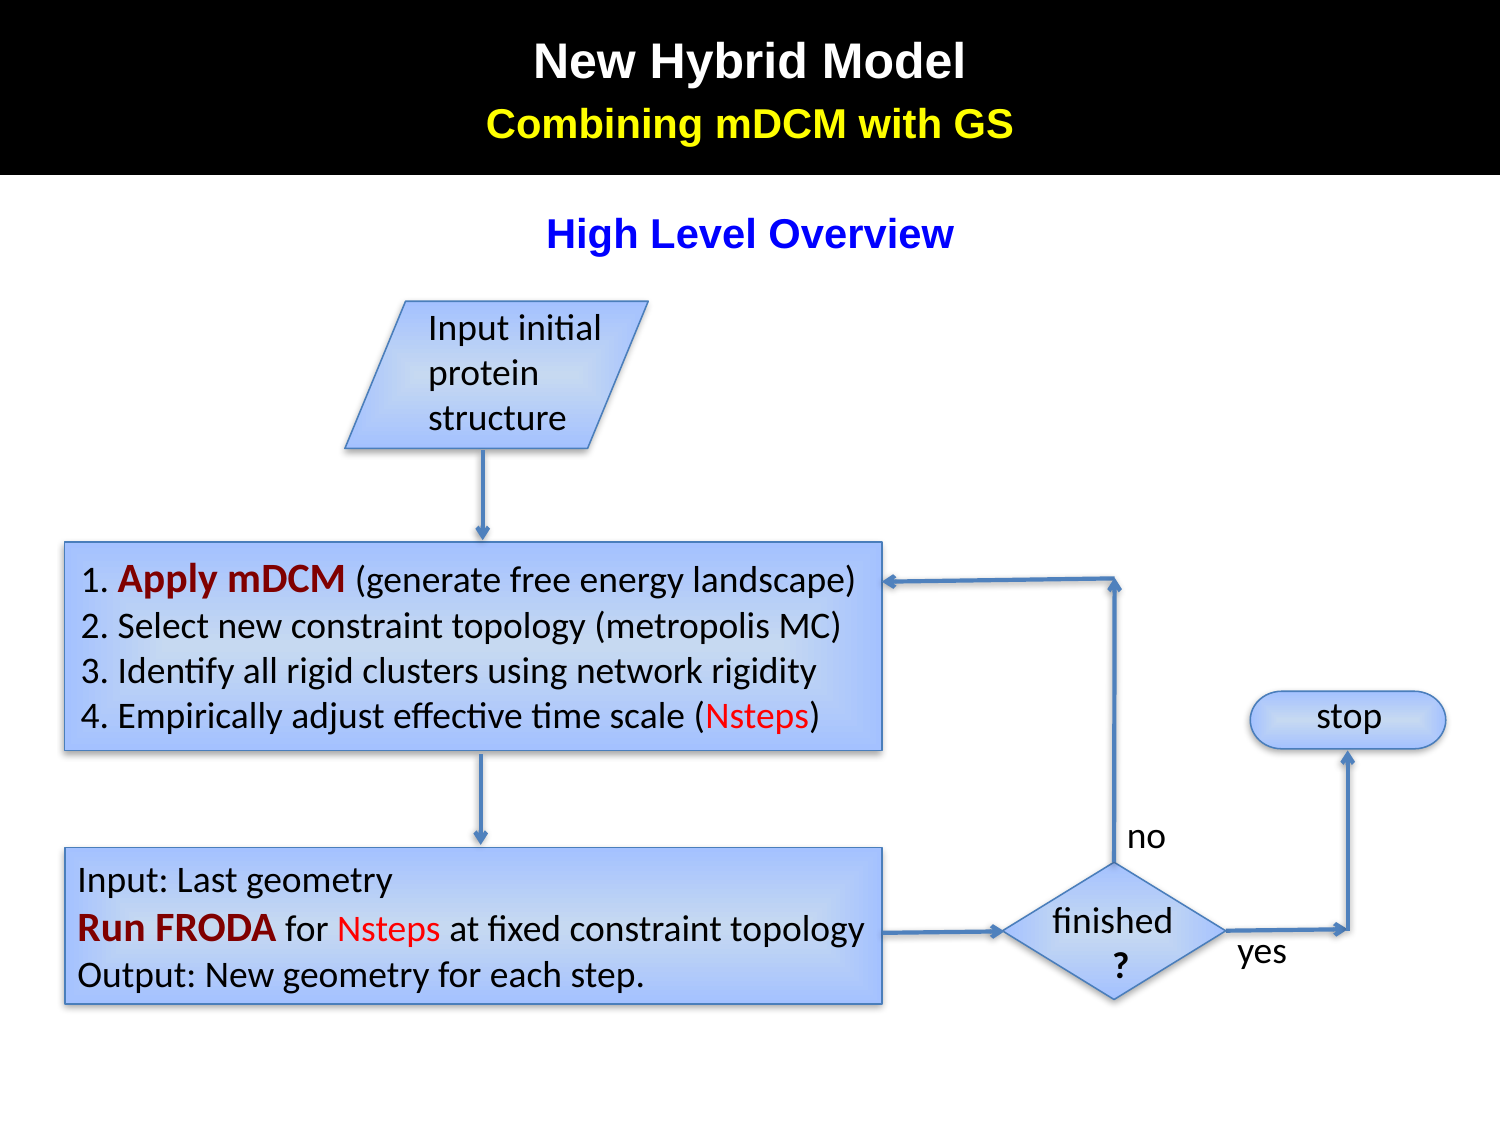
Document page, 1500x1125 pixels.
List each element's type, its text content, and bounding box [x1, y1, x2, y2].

text_box New Hybrid Model Combining mDCM with GS [0, 0, 1500, 175]
text_box High Level Overview [531, 199, 970, 265]
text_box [62, 295, 1446, 1005]
